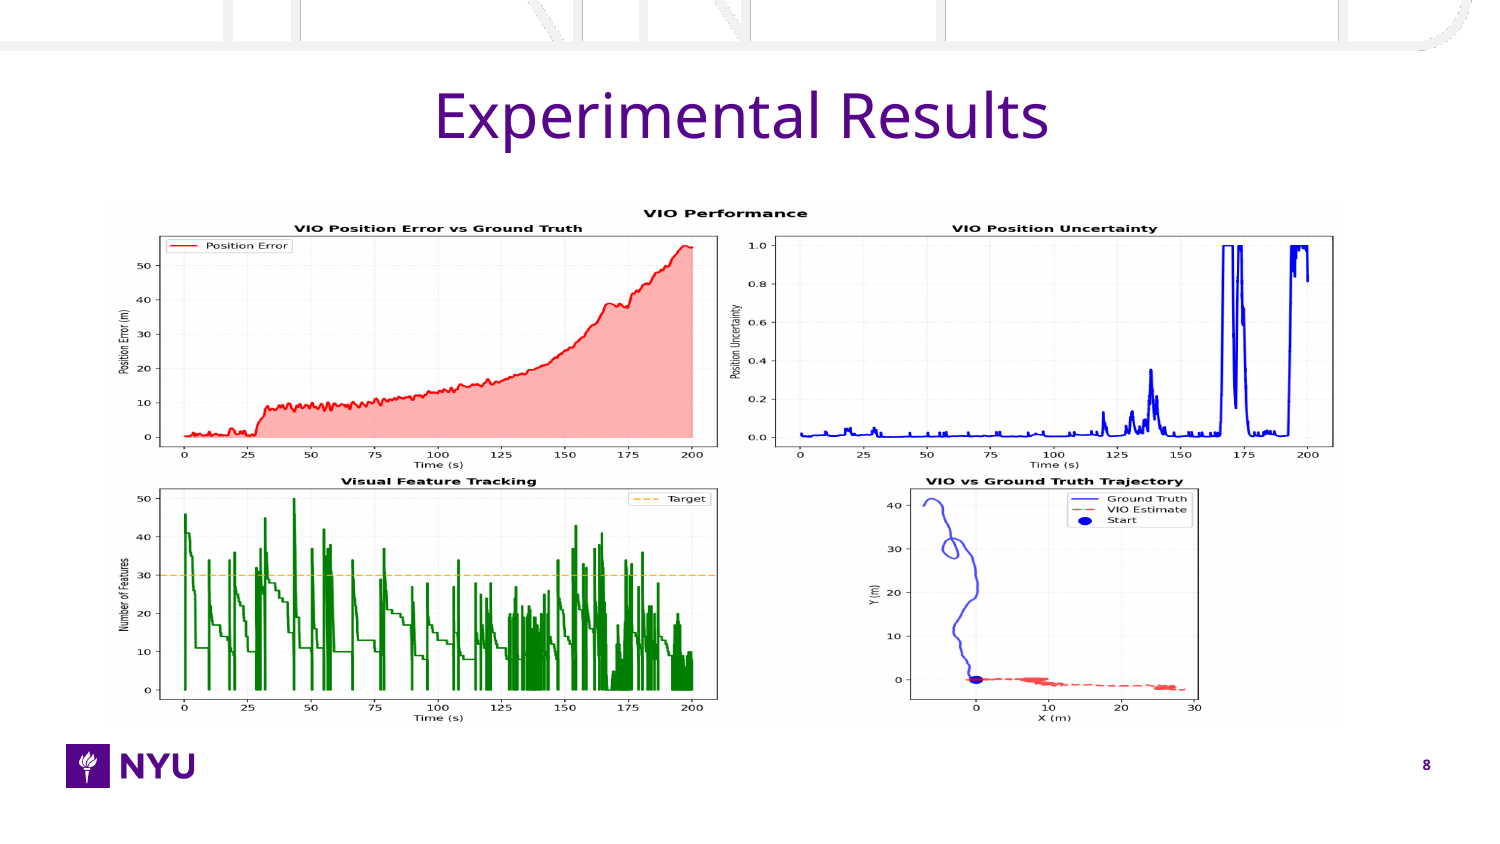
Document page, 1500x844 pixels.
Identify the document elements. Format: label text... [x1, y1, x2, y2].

picture [109, 204, 1342, 727]
text_box [63, 207, 1433, 751]
title Experimental Results [51, 72, 1434, 167]
picture [66, 751, 195, 788]
picture [0, 0, 1496, 51]
